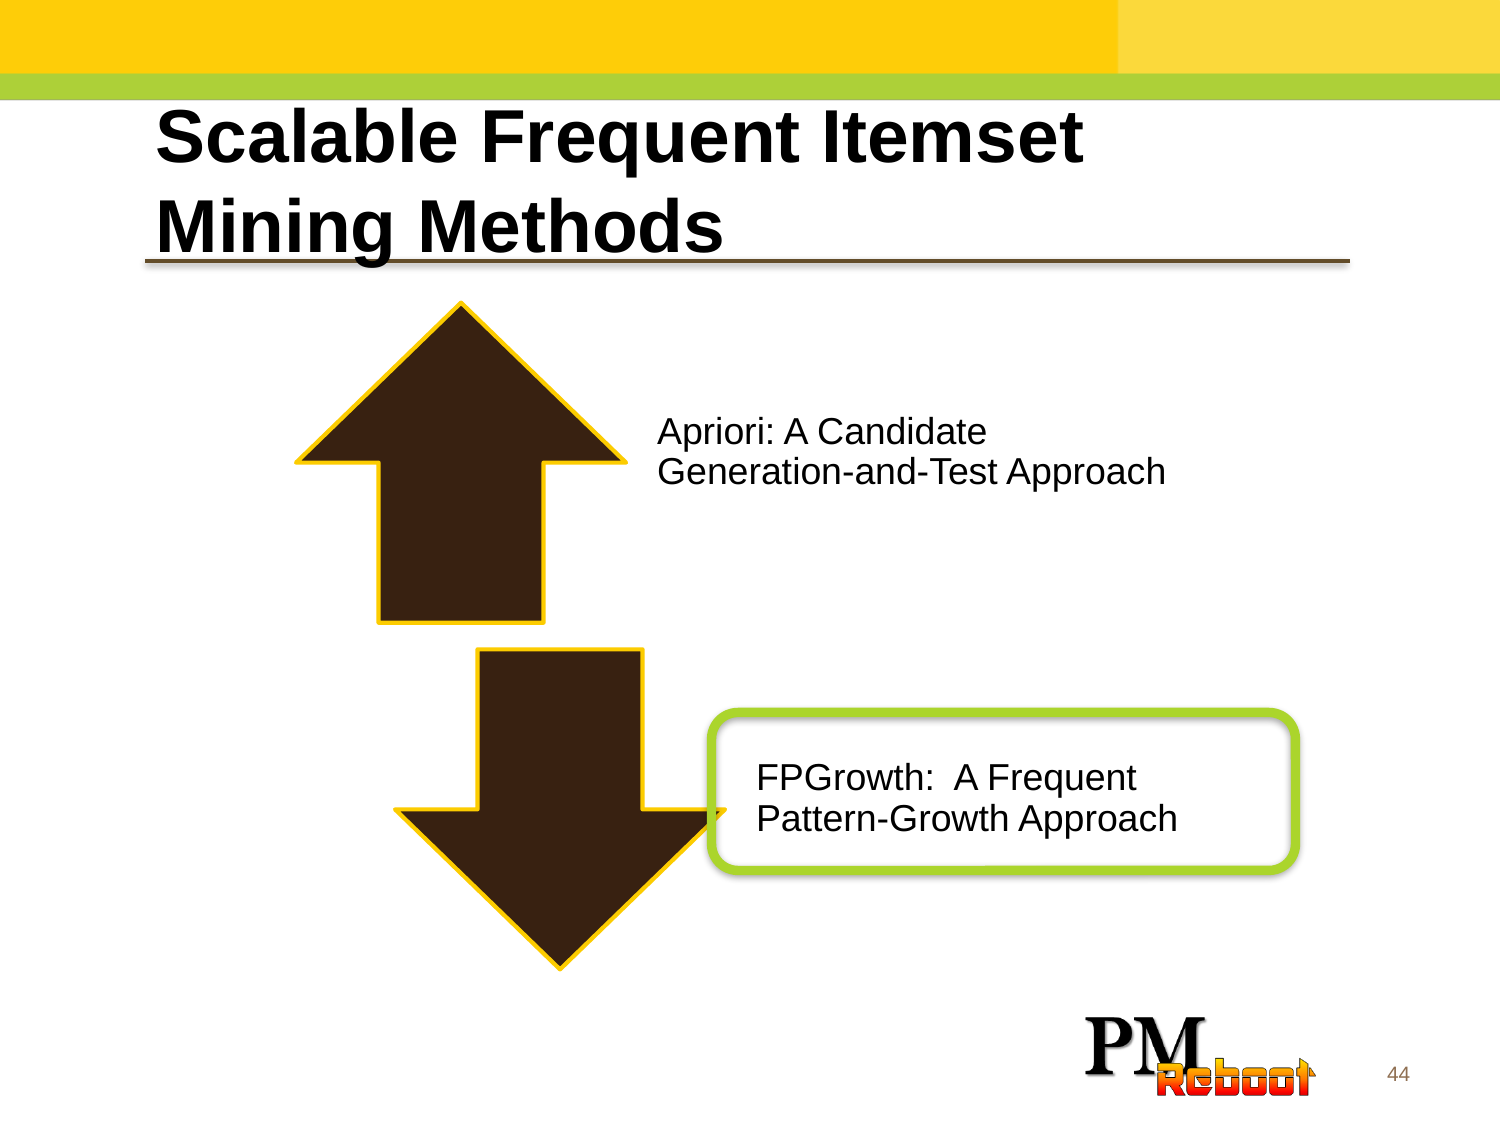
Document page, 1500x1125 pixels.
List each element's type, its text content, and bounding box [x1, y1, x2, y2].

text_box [295, 302, 1296, 970]
picture [0, 0, 1500, 1125]
slide_number 44 [1074, 1042, 1425, 1103]
title Scalable Frequent Itemset Mining Methods [140, 107, 1354, 249]
